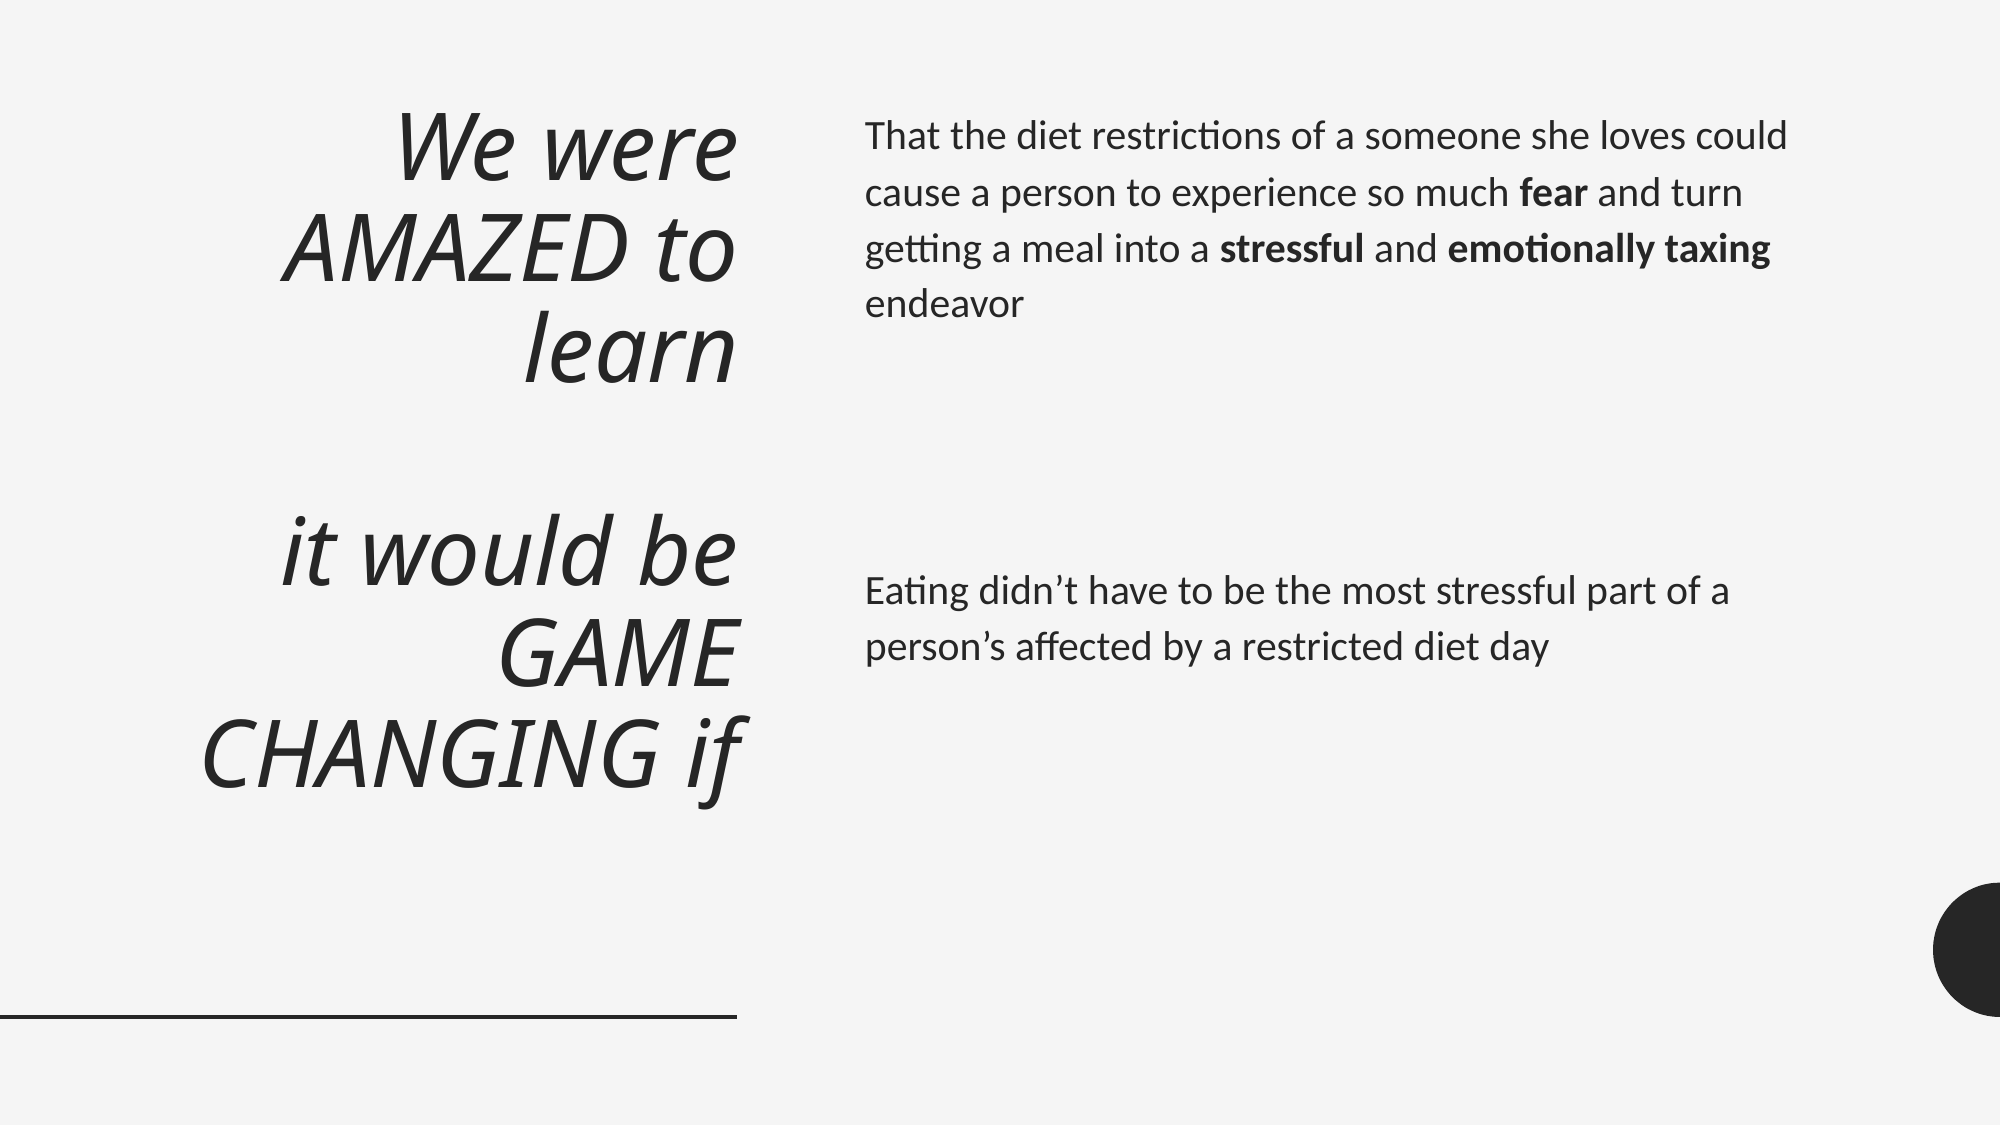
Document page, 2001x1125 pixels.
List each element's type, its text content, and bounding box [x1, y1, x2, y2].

text_box Eating didn’t have to be the most stressful part of a person’s affected by a restricted diet day [849, 549, 1875, 801]
title We were AMAZED to learn it would be GAME CHANGING if [125, 91, 754, 905]
list That the diet restrictions of a someone she loves could cause a person to experience so much fear and turn getting a meal into a stressful and emotionally taxing endeavor [849, 94, 1875, 347]
